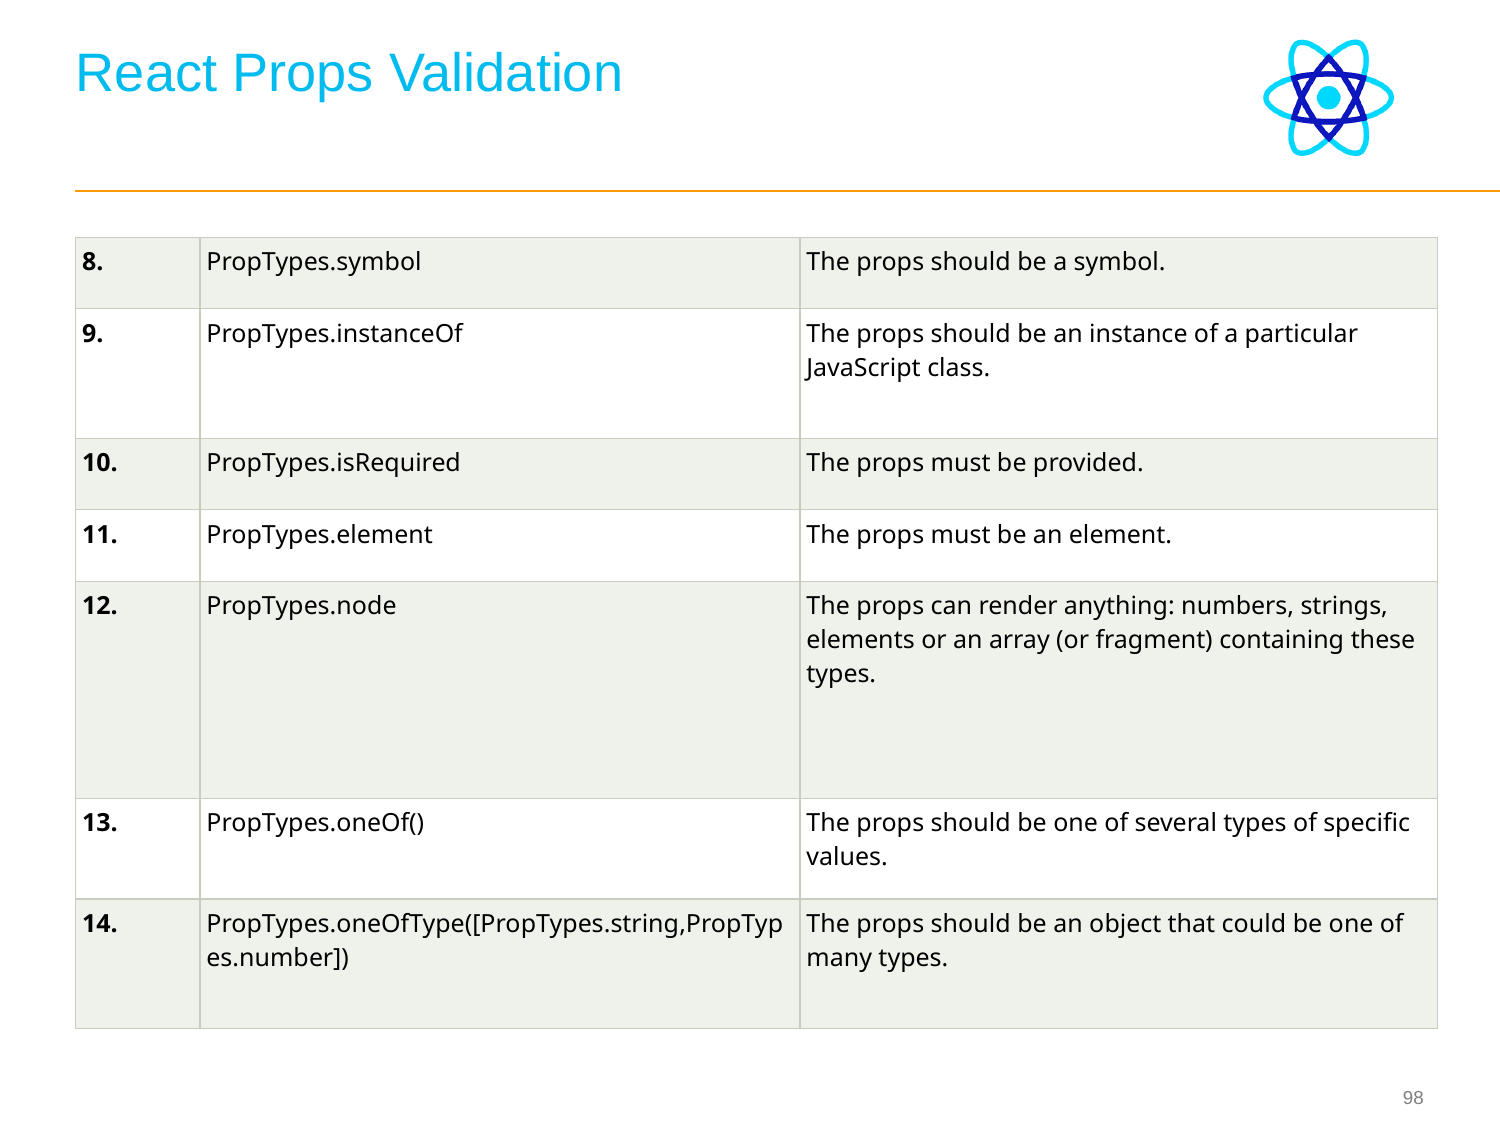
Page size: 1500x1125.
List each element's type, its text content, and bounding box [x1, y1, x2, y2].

table_cell 10. [76, 439, 199, 509]
table_header 8. [76, 238, 199, 308]
table_cell PropTypes.oneOf() [201, 799, 799, 898]
table_cell PropTypes.instanceOf [201, 309, 799, 438]
table_cell The props should be an instance of a particular JavaScript class. [801, 309, 1437, 438]
table_cell 12. [76, 582, 199, 798]
table_cell The props can render anything: numbers, strings, elements or an array (or fragment) containing these types. [801, 582, 1437, 798]
title React Props Validation [75, 27, 1422, 157]
table_cell PropTypes.isRequired [201, 439, 799, 509]
table_header PropTypes.symbol [201, 238, 799, 308]
table_cell 14. [76, 900, 199, 1028]
table_cell PropTypes.element [201, 510, 799, 581]
table_cell The props should be one of several types of specific values. [801, 799, 1437, 898]
table_cell The props must be an element. [801, 510, 1437, 581]
table_header The props should be a symbol. [801, 238, 1437, 308]
table_cell The props should be an object that could be one of many types. [801, 900, 1437, 1028]
table_cell PropTypes.node [201, 582, 799, 798]
table_cell 13. [76, 799, 199, 898]
table_cell 9. [76, 309, 199, 438]
table_cell The props must be provided. [801, 439, 1437, 509]
table_cell PropTypes.oneOfType([PropTypes.string,PropTypes.number]) [201, 900, 799, 1028]
table_cell 11. [76, 510, 199, 581]
